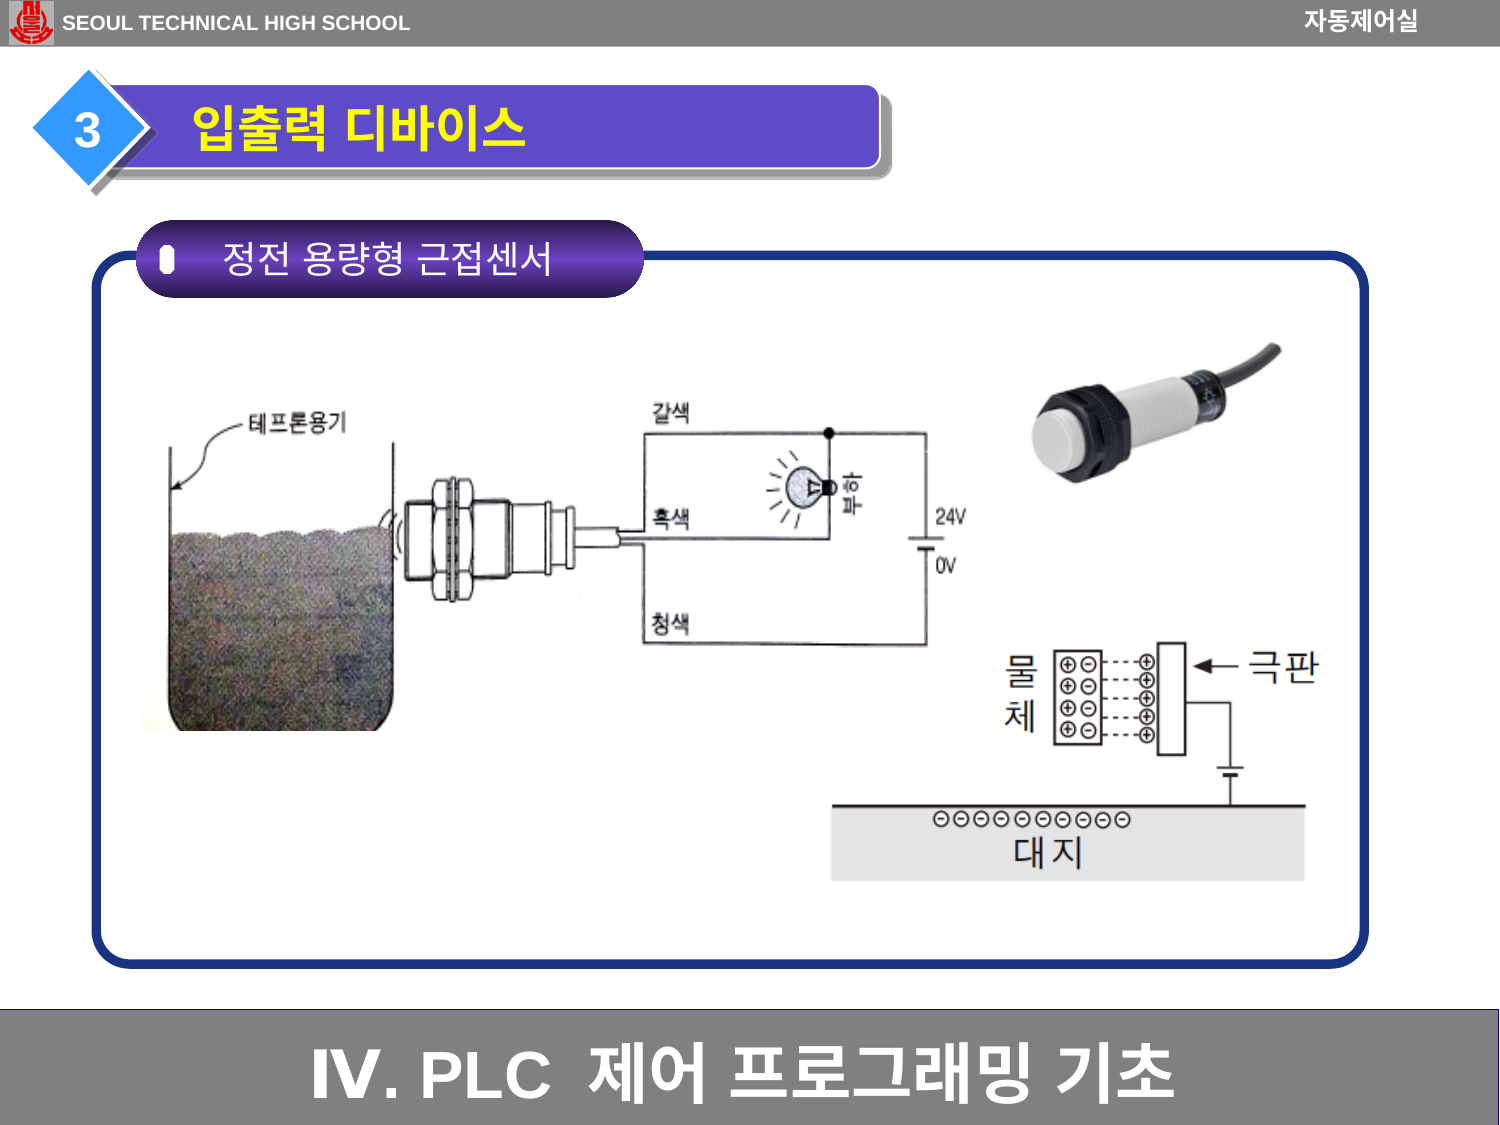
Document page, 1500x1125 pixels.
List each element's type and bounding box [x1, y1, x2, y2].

text_box [135, 219, 644, 299]
text_box [29, 66, 881, 190]
picture [9, 1, 54, 45]
text_box [96, 255, 1365, 965]
picture [1010, 327, 1295, 503]
picture [140, 383, 1329, 894]
